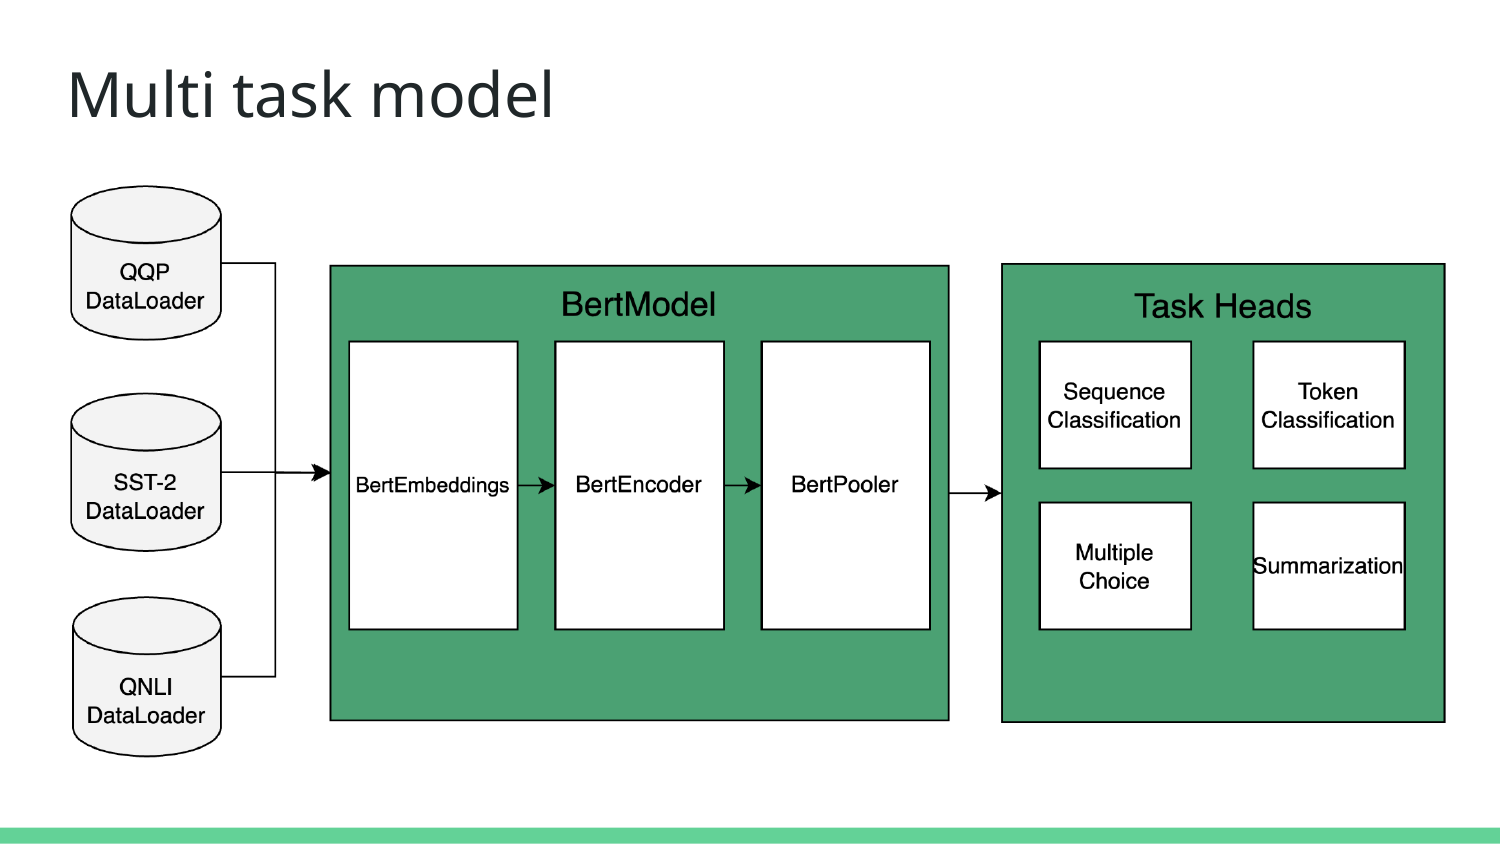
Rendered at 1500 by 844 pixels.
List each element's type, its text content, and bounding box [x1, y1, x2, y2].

title Multi task model [51, 40, 1449, 135]
picture [50, 166, 1465, 777]
